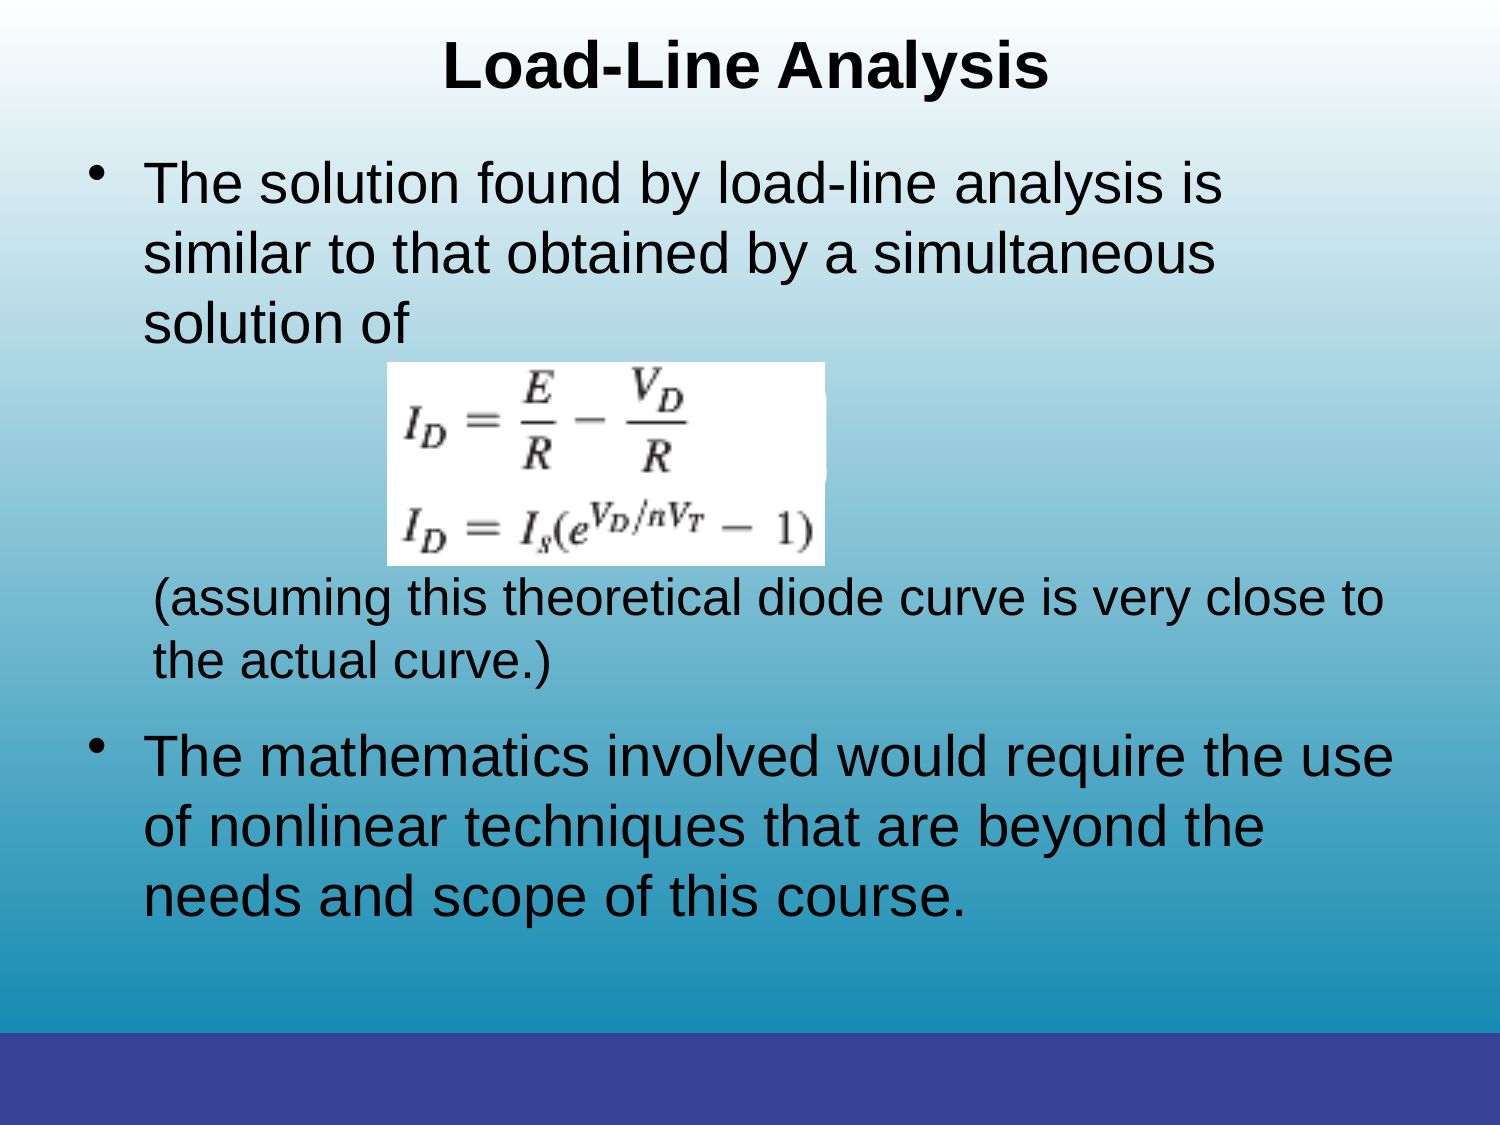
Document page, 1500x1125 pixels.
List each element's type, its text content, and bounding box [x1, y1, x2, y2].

list The solution found by load-line analysis is similar to that obtained by a simultaneous solution of (assuming this theoretical diode curve is very close to the actual curve.) The mathematics involved would require the use of nonlinear techniques that are beyond the needs and scope of this course. [72, 137, 1423, 950]
title Load-Line Analysis [72, 2, 1423, 121]
picture [0, 1033, 1500, 1125]
picture [387, 362, 825, 567]
